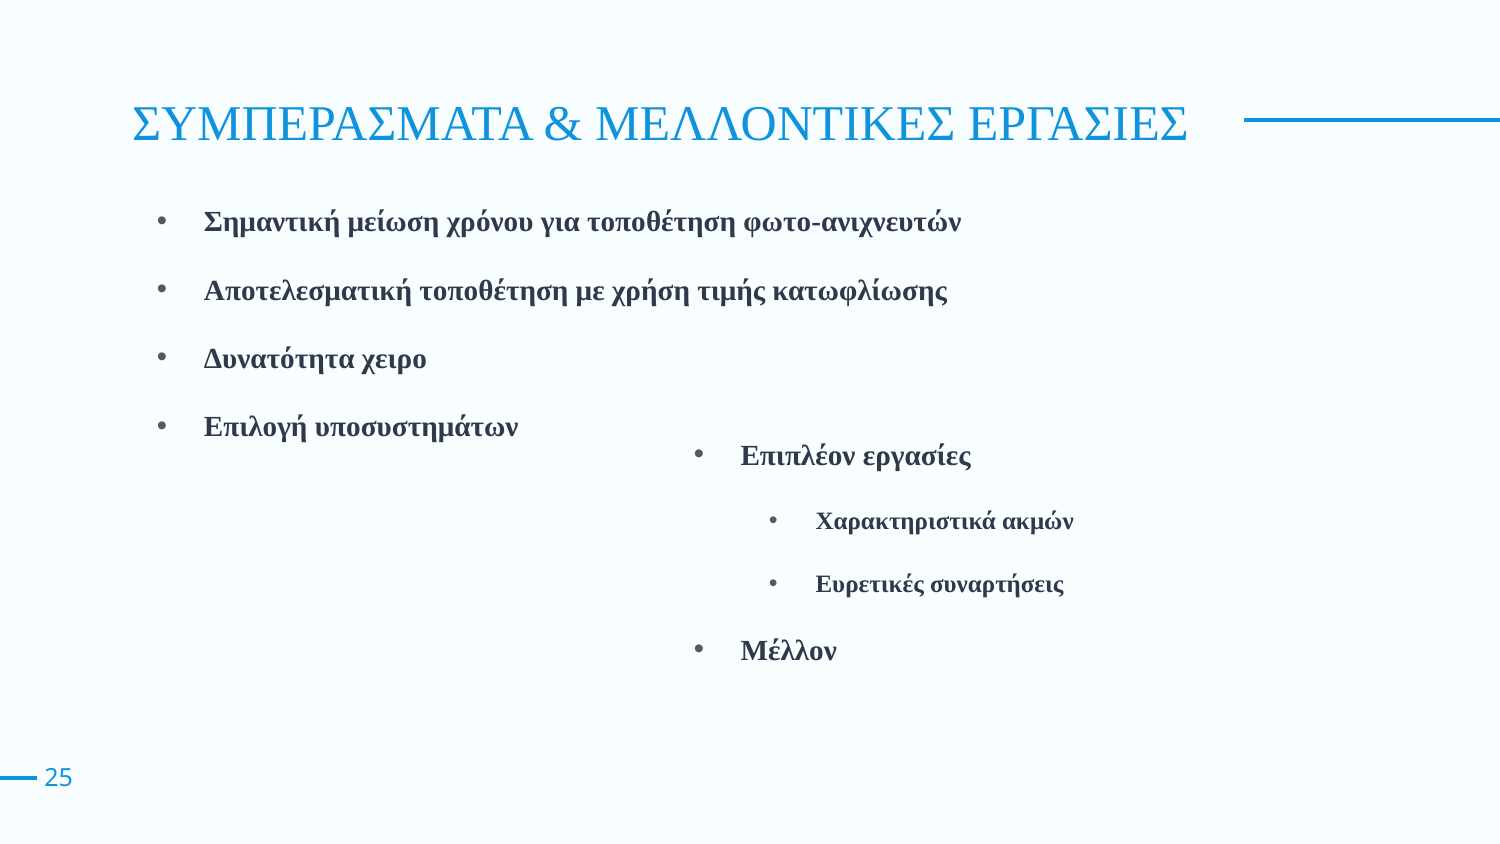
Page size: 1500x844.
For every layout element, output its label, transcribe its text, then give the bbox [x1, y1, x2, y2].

title ΣΥΜΠΕΡΑΣΜΑΤΑ & ΜΕΛΛΟΝΤΙΚΕΣ ΕΡΓΑΣΙΕΣ [116, 72, 1383, 167]
text_box Επιπλέον εργασίες Χαρακτηριστικά ακμών Ευρετικές συναρτήσεις Μέλλον [653, 422, 1500, 681]
slide_number 25 [39, 760, 79, 796]
text_box Σημαντική μείωση χρόνου για τοποθέτηση φωτο-ανιχνευτών Αποτελεσματική τοποθέτηση με χρήση τιμής κατωφλίωσης Δυνατότητα χειρο Επιλογή υποσυστημάτων [116, 193, 1374, 452]
